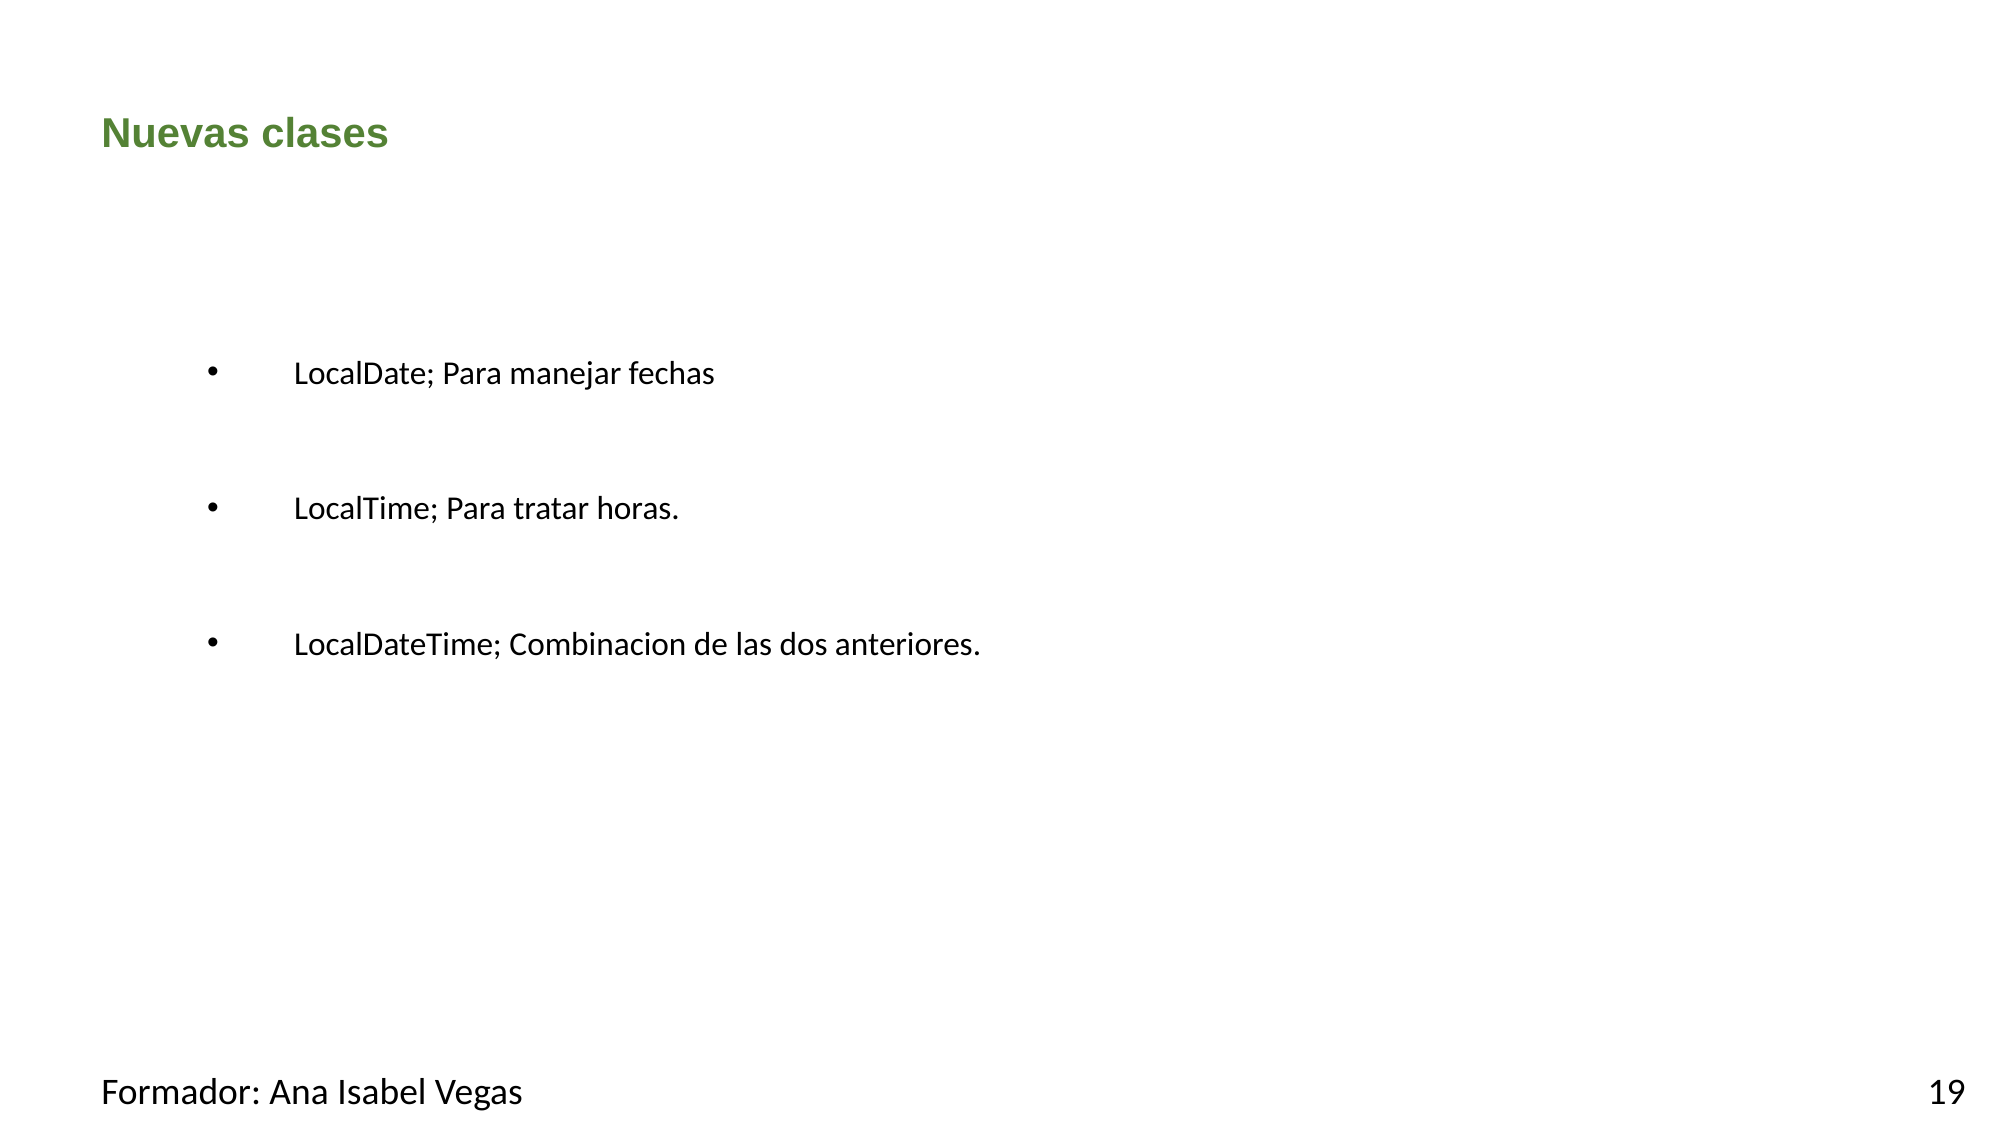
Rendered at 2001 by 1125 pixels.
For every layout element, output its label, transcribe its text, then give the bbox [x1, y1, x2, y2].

slide_number 19 [1913, 1060, 1993, 1121]
title Nuevas clases [86, 103, 1898, 175]
footer Formador: Ana Isabel Vegas [86, 1059, 720, 1120]
list LocalDate; Para manejar fechas LocalTime; Para tratar horas. LocalDateTime; Combinacion de las dos anteriores. [199, 327, 1898, 1090]
